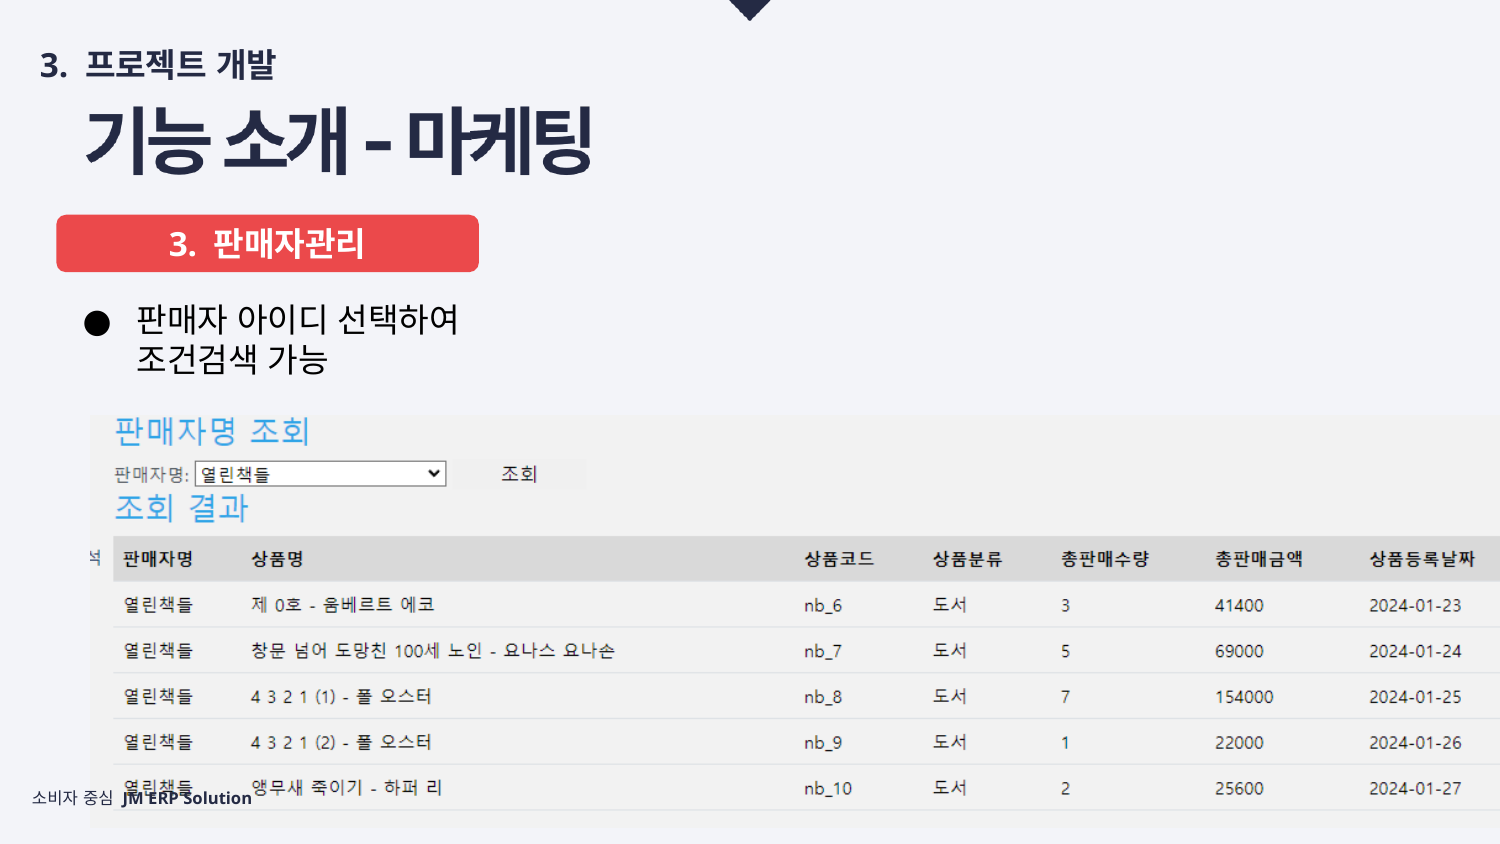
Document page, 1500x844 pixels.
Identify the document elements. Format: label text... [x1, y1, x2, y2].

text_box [46, 214, 499, 698]
picture [59, 56, 668, 263]
picture [90, 415, 1500, 828]
text_box 3. 프로젝트 개발 [25, 28, 436, 86]
picture [728, 0, 772, 22]
text_box 소비자 중심 JM ERP Solution [16, 772, 86, 830]
